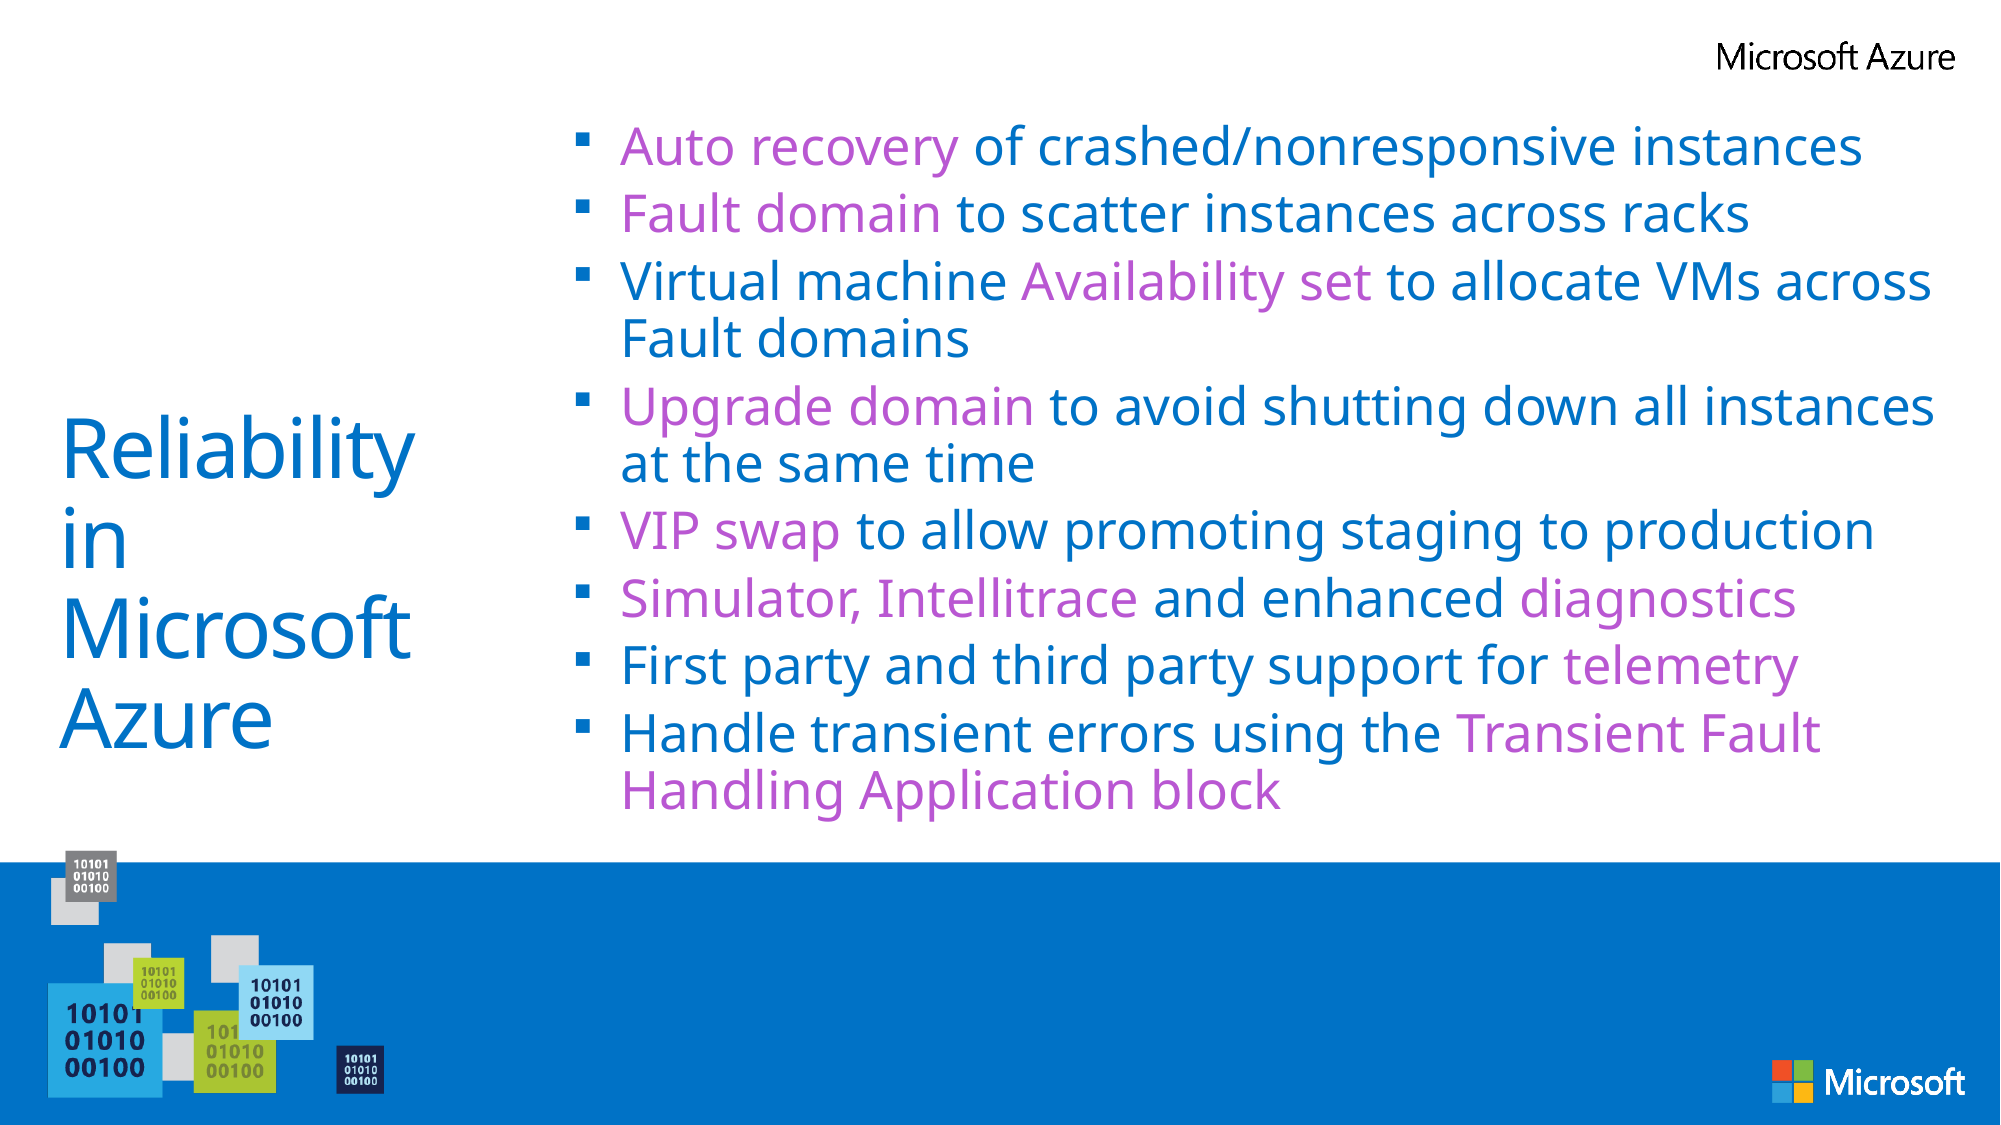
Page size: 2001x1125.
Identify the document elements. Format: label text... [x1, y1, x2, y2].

picture [1772, 1060, 1965, 1103]
list Auto recovery of crashed/nonresponsive instances Fault domain to scatter instances across racks Virtual machine Availability set to allocate VMs across Fault domains Upgrade domain to avoid shutting down all instances at the same time VIP swap to allow promoting staging to production Simulator, Intellitrace and enhanced diagnostics First party and third party support for telemetry Handle transient errors using the Transient Fault Handling Application block [557, 112, 1973, 838]
picture [17, 808, 463, 1125]
title Reliability in Microsoft Azure [45, 399, 513, 551]
picture [1699, 24, 1973, 88]
